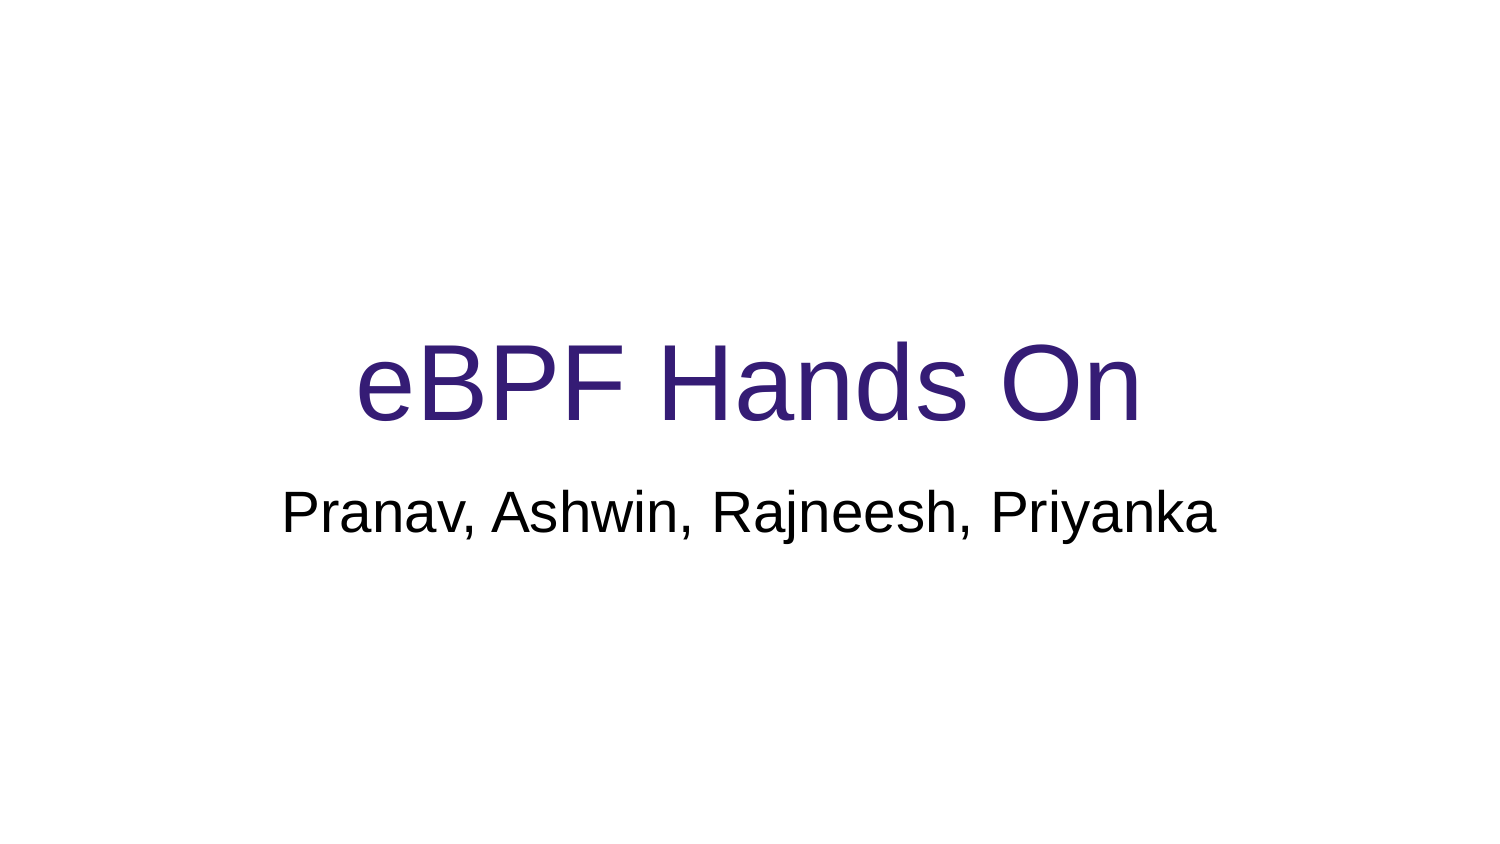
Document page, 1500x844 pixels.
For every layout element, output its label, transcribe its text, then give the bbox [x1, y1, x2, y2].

title eBPF Hands On [51, 122, 1449, 459]
subtitle Pranav, Ashwin, Rajneesh, Priyanka [51, 464, 1449, 595]
